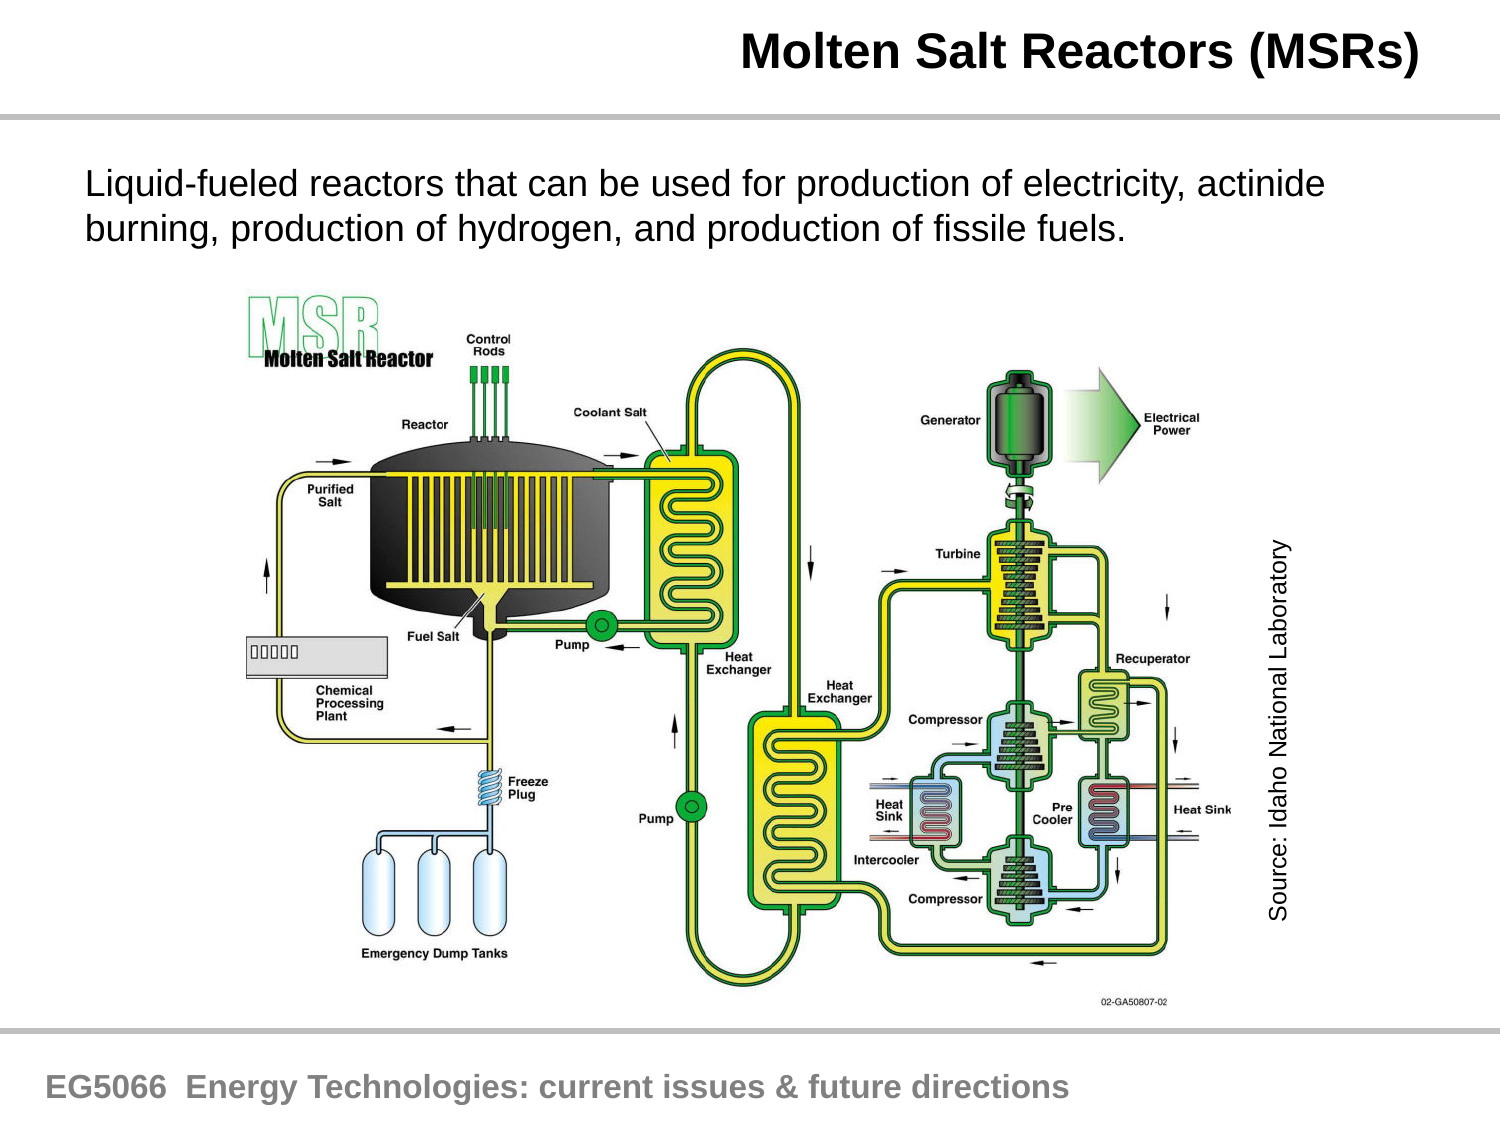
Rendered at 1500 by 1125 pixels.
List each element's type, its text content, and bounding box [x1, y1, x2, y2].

picture [245, 281, 1231, 1008]
text_box Molten Salt Reactors (MSRs) [724, 11, 1450, 87]
text_box Liquid-fueled reactors that can be used for production of electricity, actinide burning, production of hydrogen, and production of fissile fuels. [70, 151, 1454, 257]
text_box Source: Idaho National Laboratory [1253, 538, 1315, 938]
